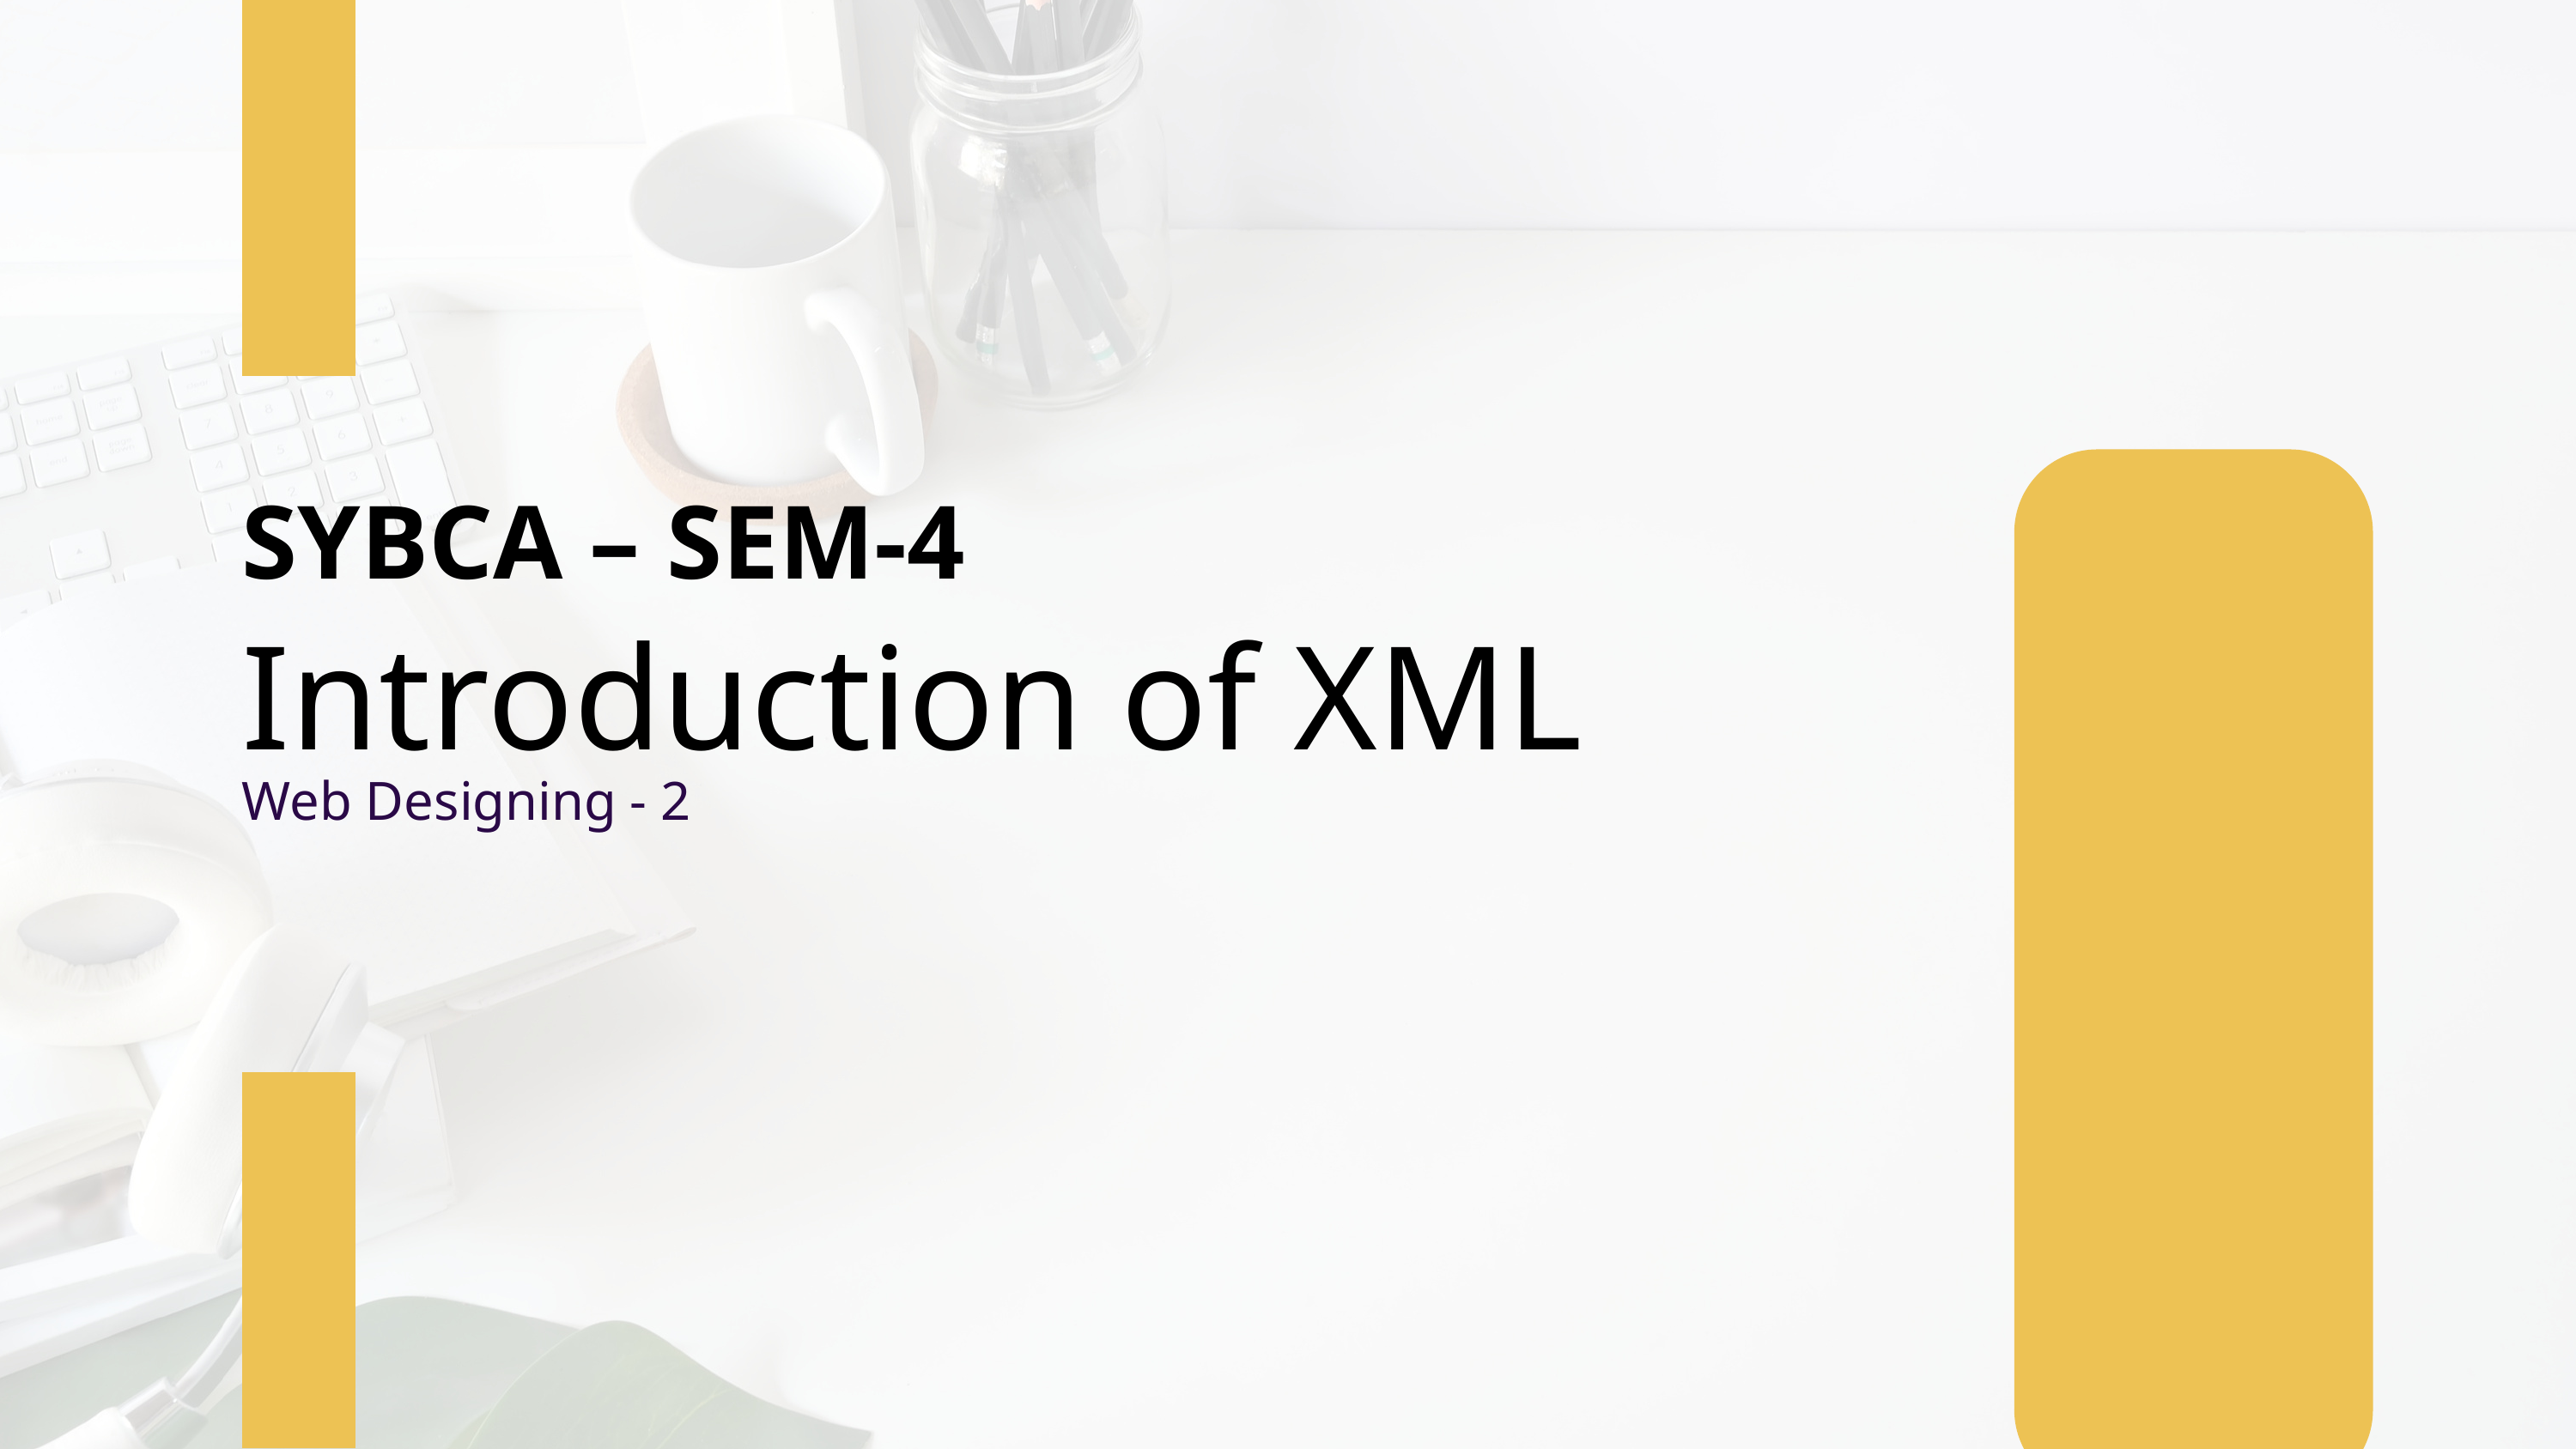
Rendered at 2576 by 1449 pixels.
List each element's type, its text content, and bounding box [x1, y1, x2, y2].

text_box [241, 1071, 356, 1449]
text_box SYBCA – SEM-4 [241, 457, 1106, 577]
text_box Web Designing - 2 [241, 756, 1539, 831]
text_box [2014, 449, 2373, 1449]
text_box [241, 0, 356, 377]
text_box [0, 0, 2576, 1449]
text_box Introduction of XML [241, 577, 1836, 779]
